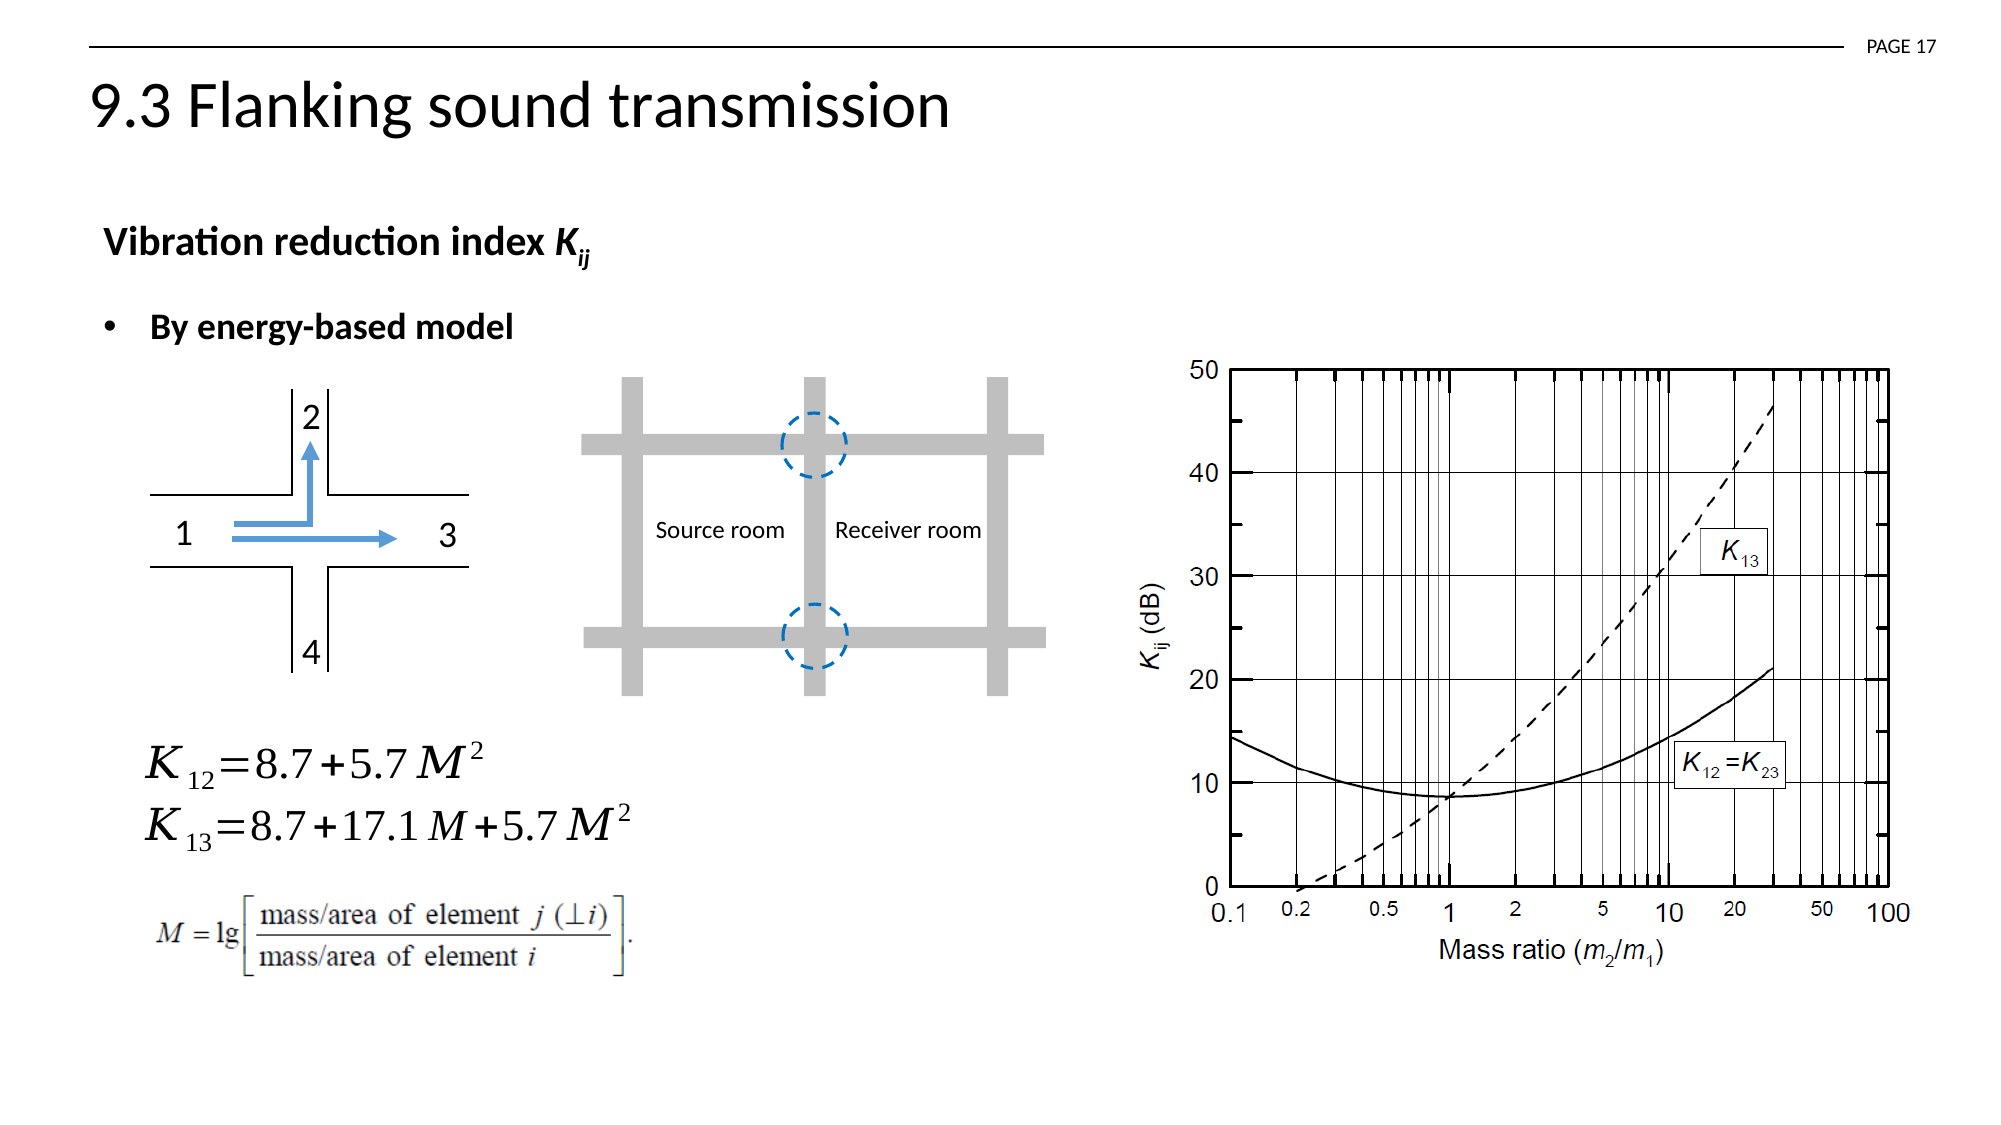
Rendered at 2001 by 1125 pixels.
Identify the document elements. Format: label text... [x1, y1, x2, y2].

text_box By energy-based model [88, 295, 551, 355]
text_box Vibration reduction index Kij [88, 206, 1424, 279]
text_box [581, 377, 1047, 697]
picture [1112, 335, 1929, 971]
picture [136, 885, 646, 988]
slide_number PAGE 16 [1866, 29, 2000, 61]
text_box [146, 389, 485, 674]
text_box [233, 440, 311, 524]
title 9.3 Flanking sound transmission [88, 58, 1845, 142]
